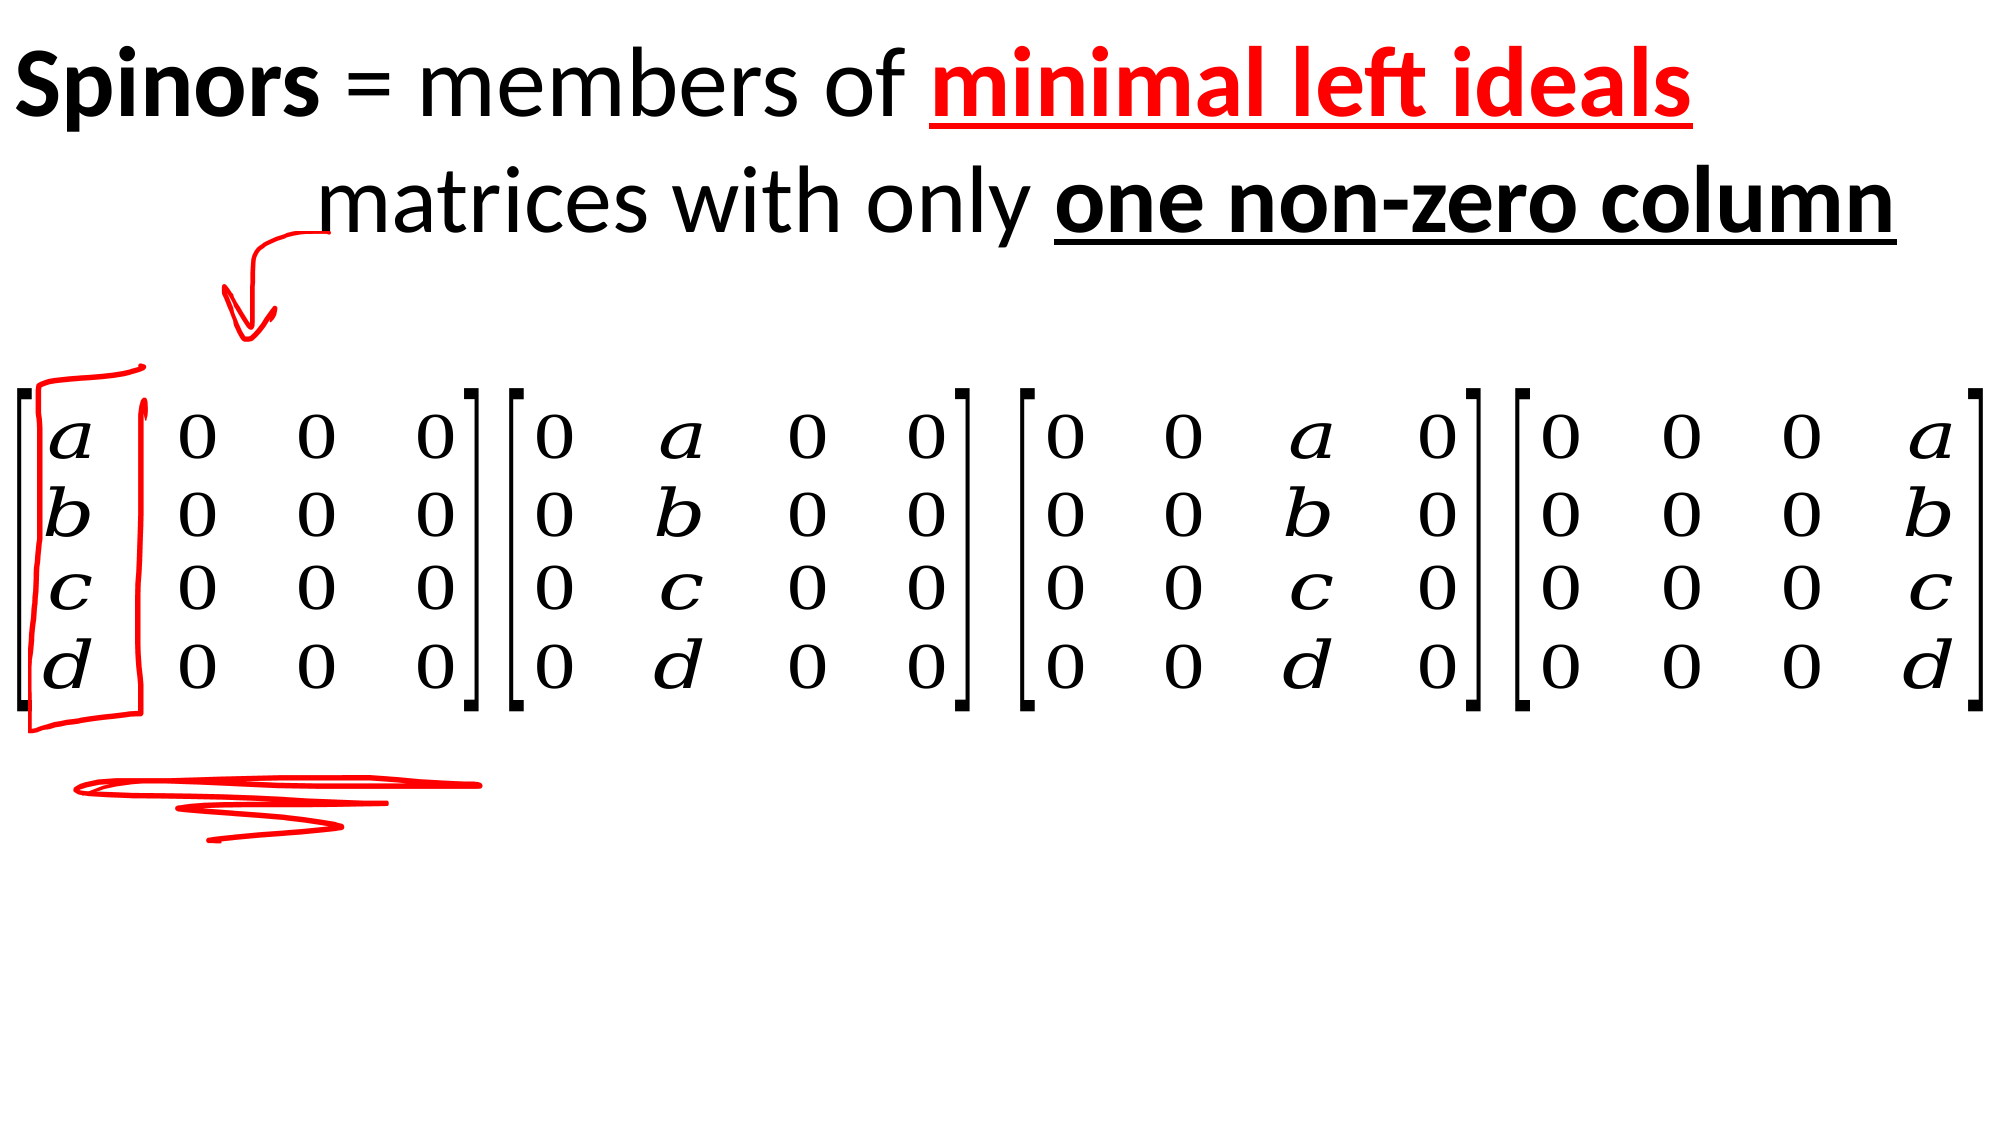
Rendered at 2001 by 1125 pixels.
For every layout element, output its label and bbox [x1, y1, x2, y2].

picture [28, 231, 491, 854]
